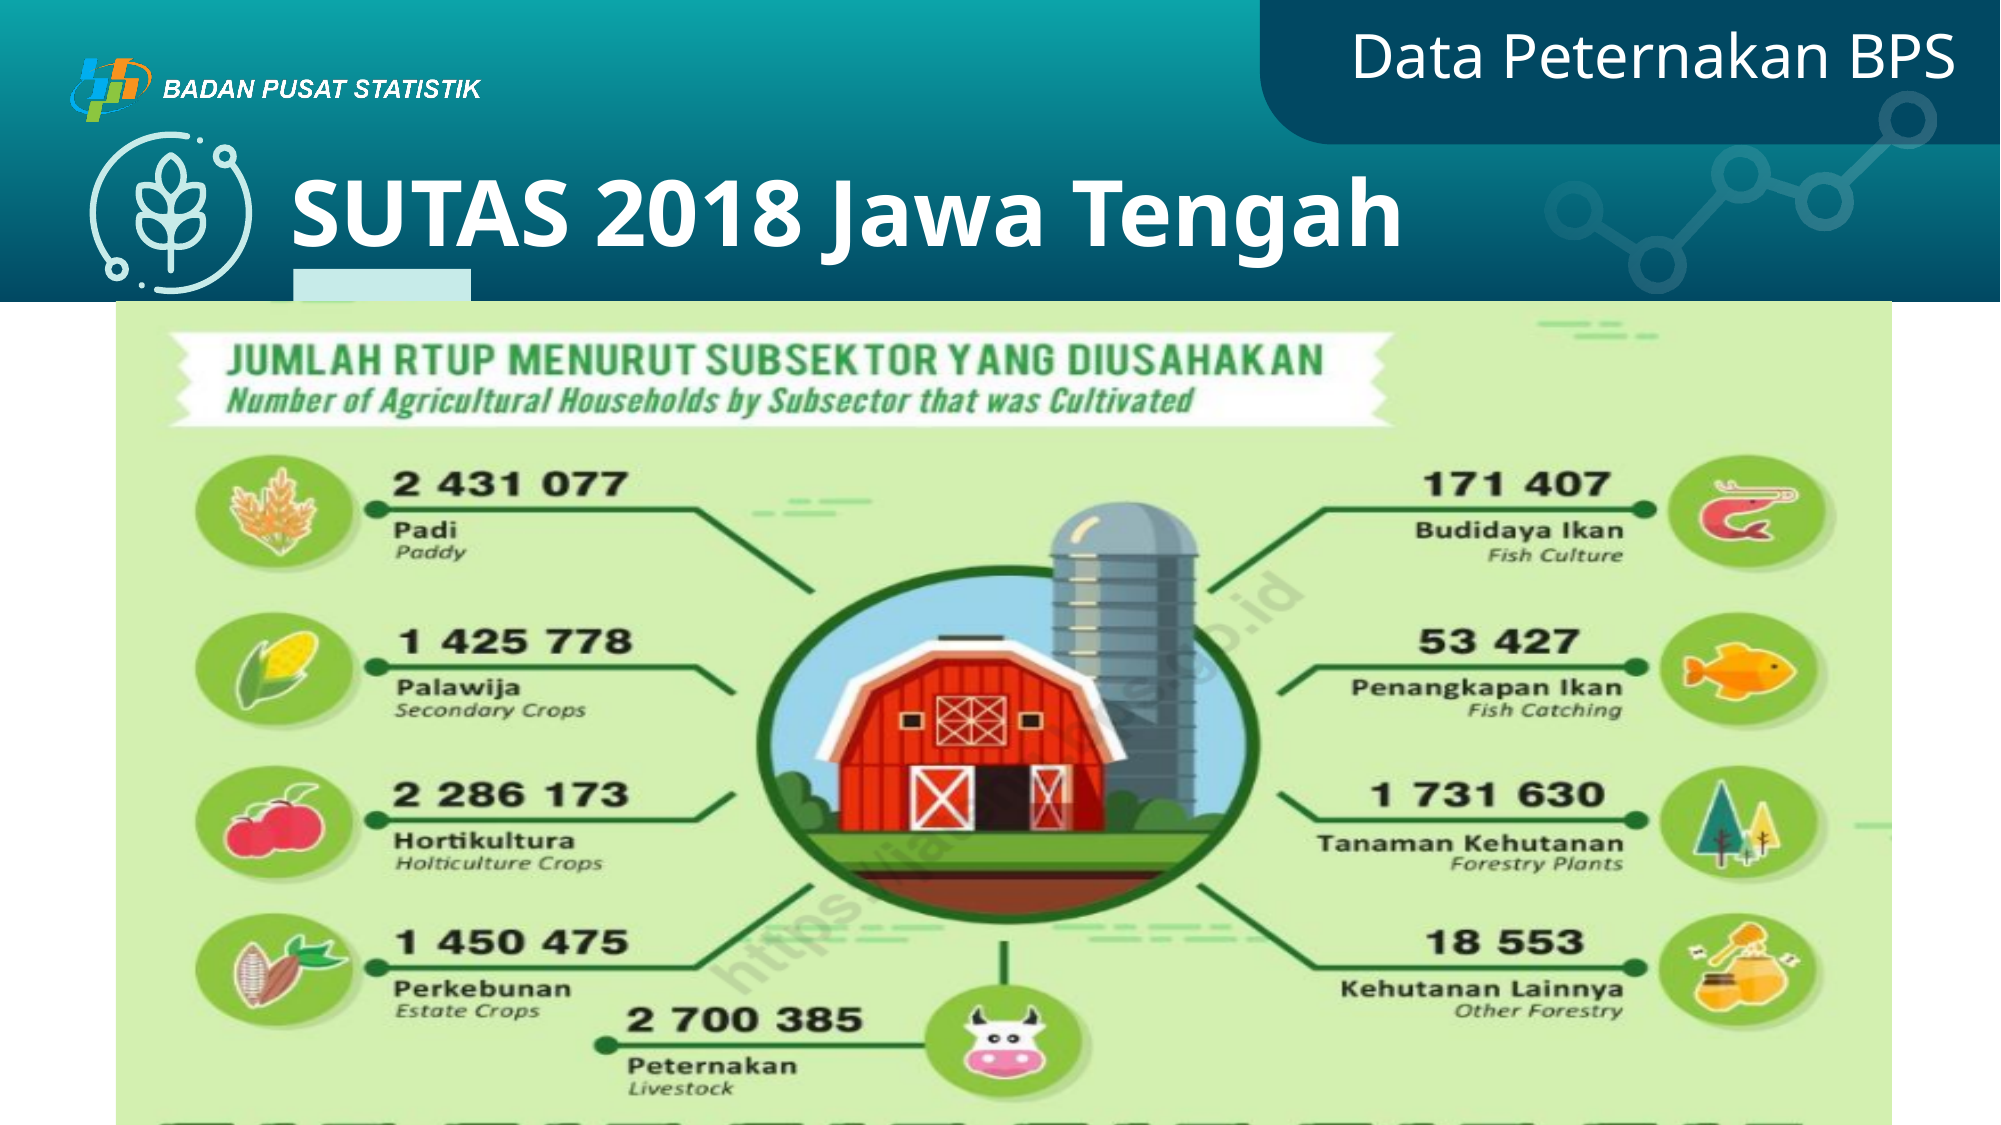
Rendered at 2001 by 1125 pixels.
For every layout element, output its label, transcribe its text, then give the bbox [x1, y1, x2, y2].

picture [115, 301, 1892, 1125]
text_box [292, 268, 472, 301]
title SUTAS 2018 Jawa Tengah [275, 139, 1861, 294]
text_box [89, 131, 253, 294]
text_box Data Peternakan BPS [1287, 17, 1973, 115]
picture [67, 58, 491, 122]
